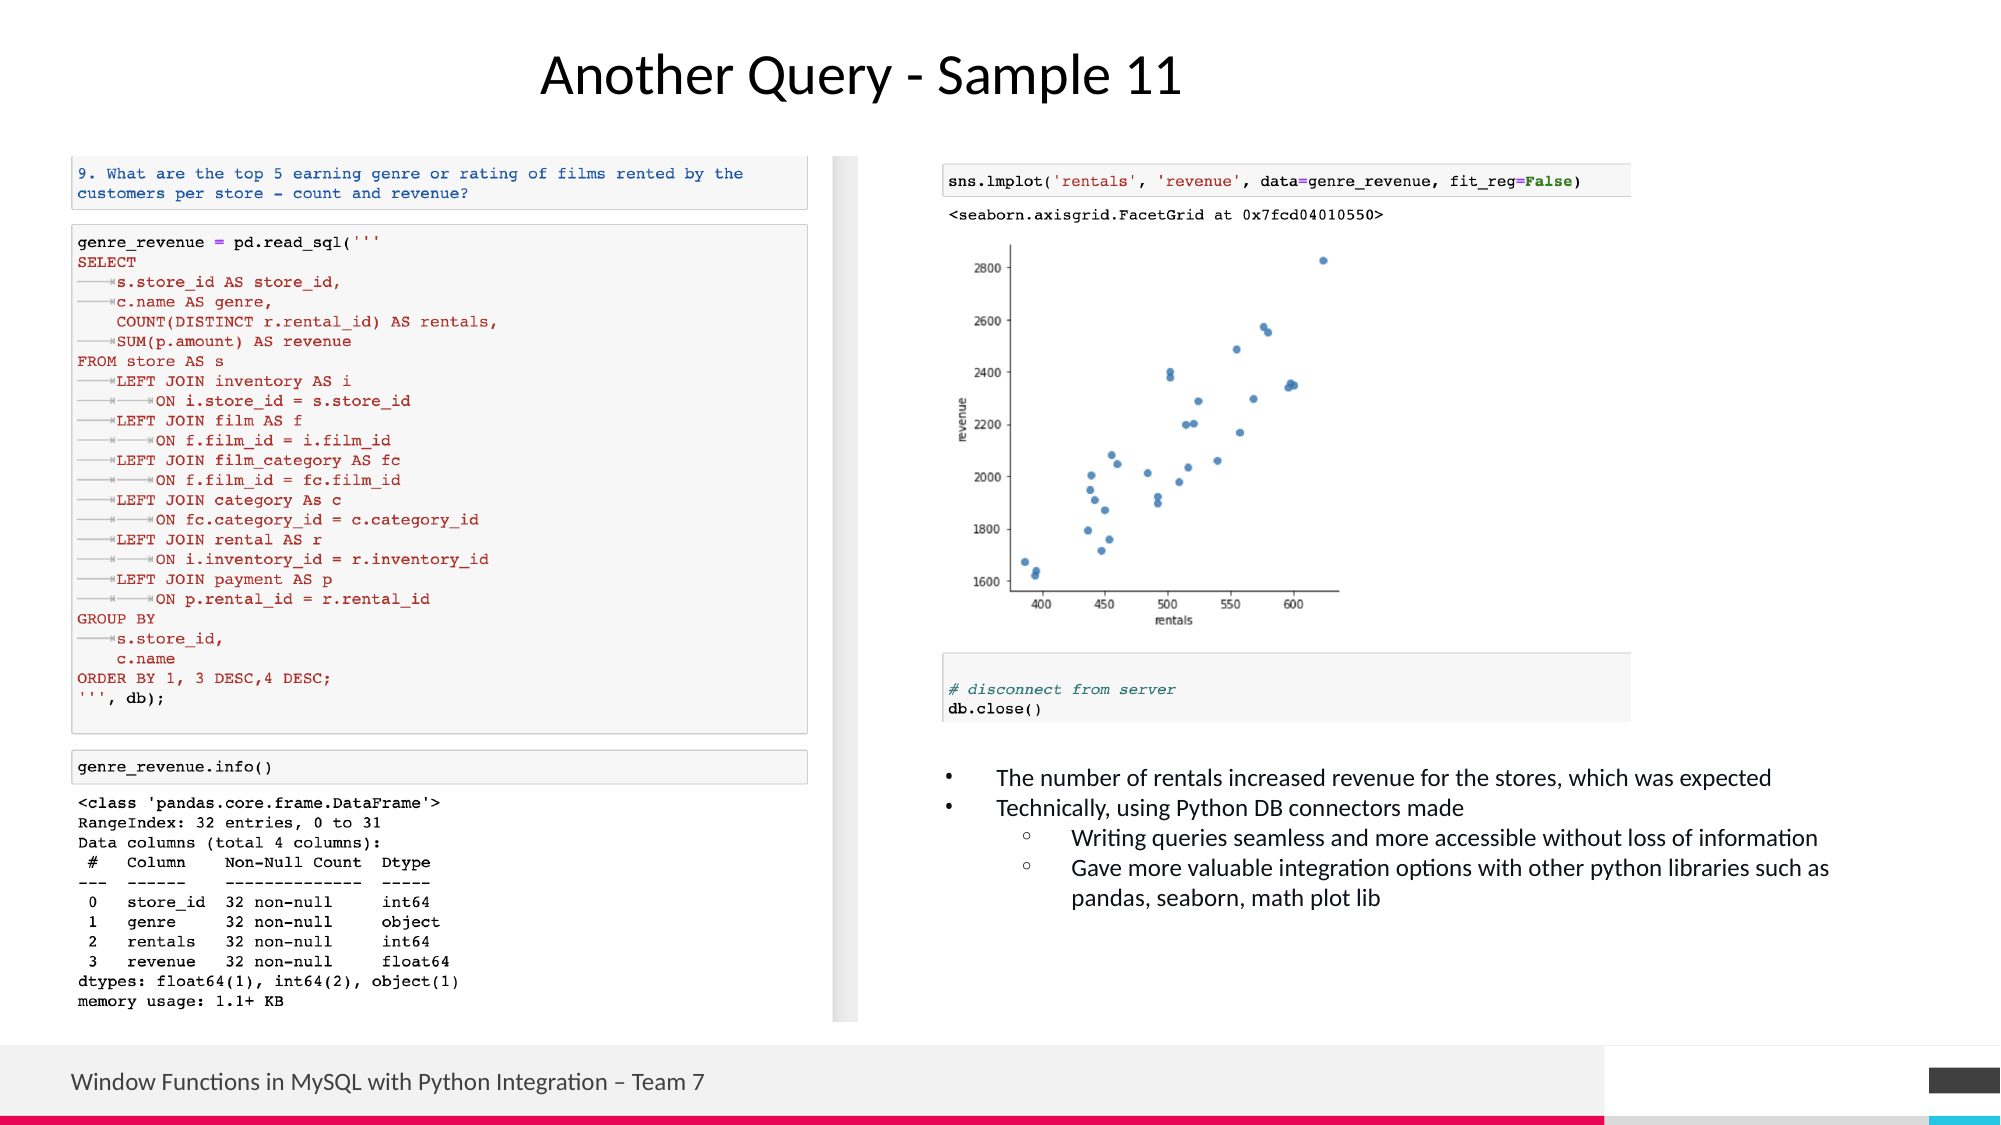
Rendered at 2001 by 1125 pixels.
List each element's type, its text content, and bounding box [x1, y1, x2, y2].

text_box Window Functions in MySQL with Python Integration – Team 7 [70, 1065, 1000, 1096]
title Another Query - Sample 11 [539, 34, 1400, 107]
picture [71, 156, 858, 1023]
picture [942, 161, 1631, 722]
text_box The number of rentals increased revenue for the stores, which was expected Technically, using Python DB connectors made Writing queries seamless and more accessible without loss of information Gave more valuable integration options with other python libraries such as pandas, seaborn, math plot lib [913, 753, 1862, 919]
slide_number [1928, 1067, 2000, 1094]
